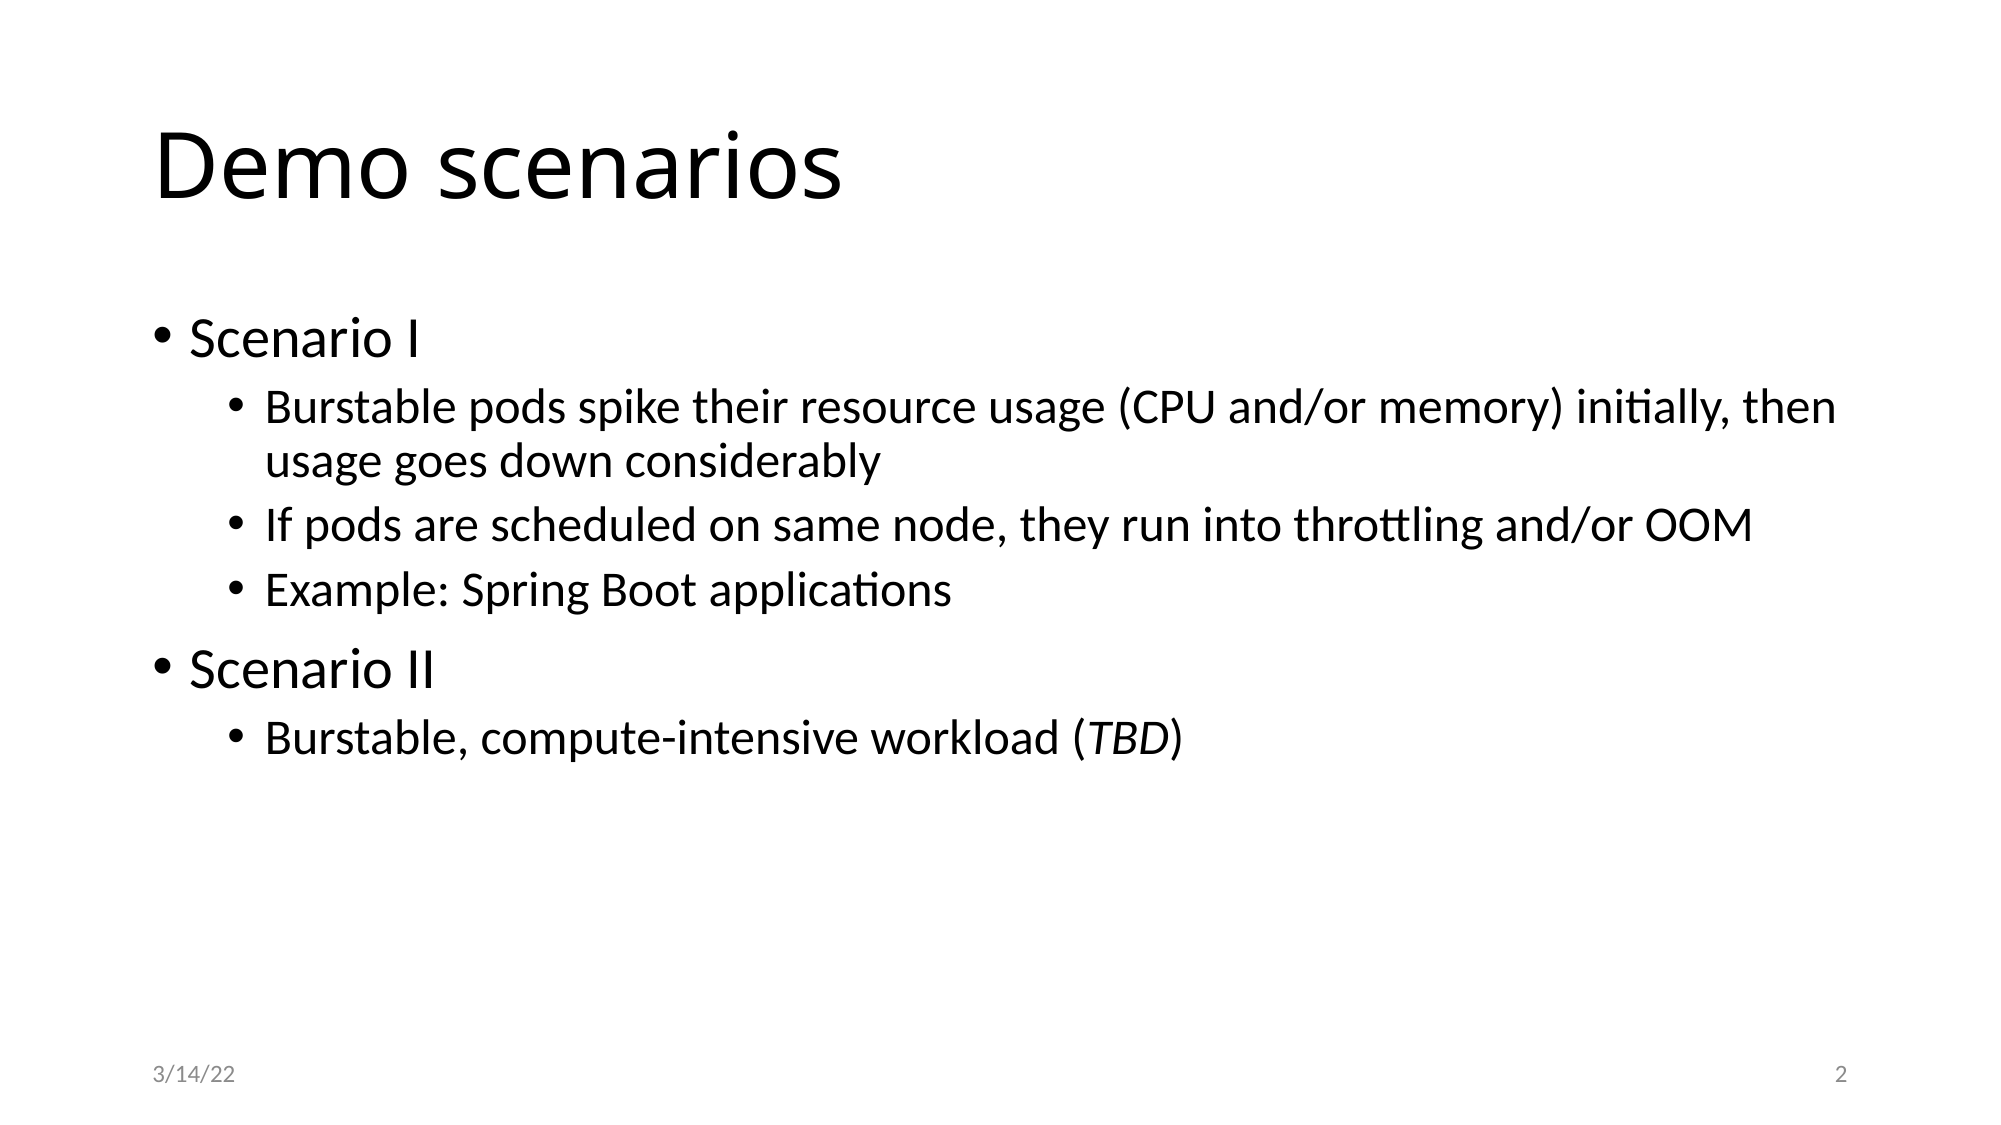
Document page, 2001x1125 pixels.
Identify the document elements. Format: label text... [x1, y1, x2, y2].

list Scenario I Burstable pods spike their resource usage (CPU and/or memory) initially, then usage goes down considerably If pods are scheduled on same node, they run into throttling and/or OOM Example: Spring Boot applications Scenario II Burstable, compute-intensive workload (TBD) [137, 299, 1863, 1014]
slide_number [137, 1042, 588, 1103]
slide_number 2 [1412, 1042, 1863, 1103]
title Demo scenarios [137, 59, 1863, 278]
